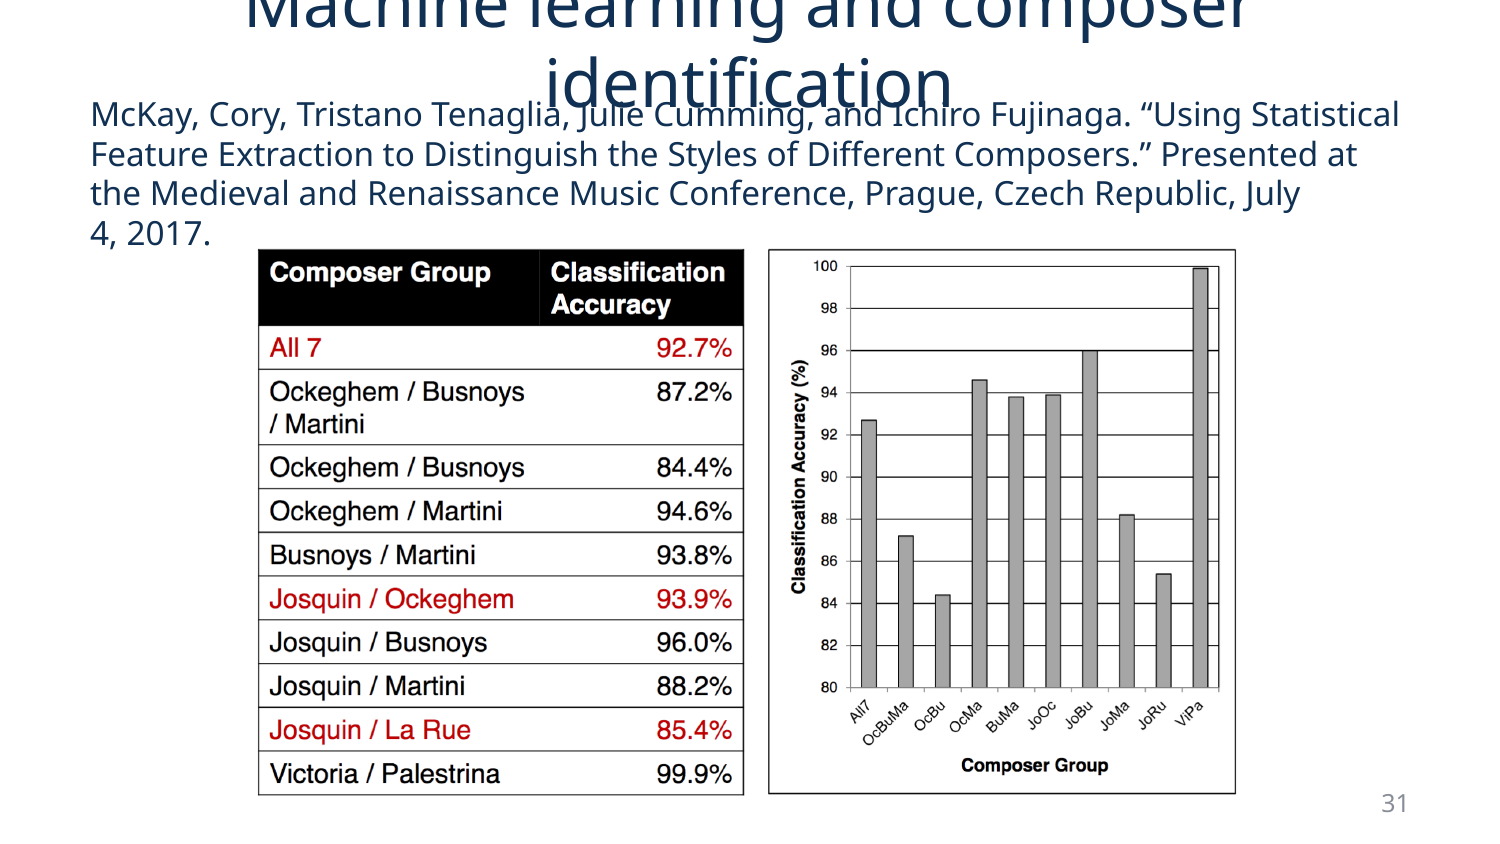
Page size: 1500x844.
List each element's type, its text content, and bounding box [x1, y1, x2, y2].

slide_number 31 [1074, 782, 1425, 827]
picture [223, 220, 1264, 808]
list McKay, Cory, Tristano Tenaglia, Julie Cumming, and Ichiro Fujinaga. “Using Statistical Feature Extraction to Distinguish the Styles of Different Composers.” Presented at the Medieval and Renaissance Music Conference, Prague, Czech Republic, July 4, 2017. [75, 85, 1425, 679]
title Machine learning and composer identification [75, 0, 1425, 85]
